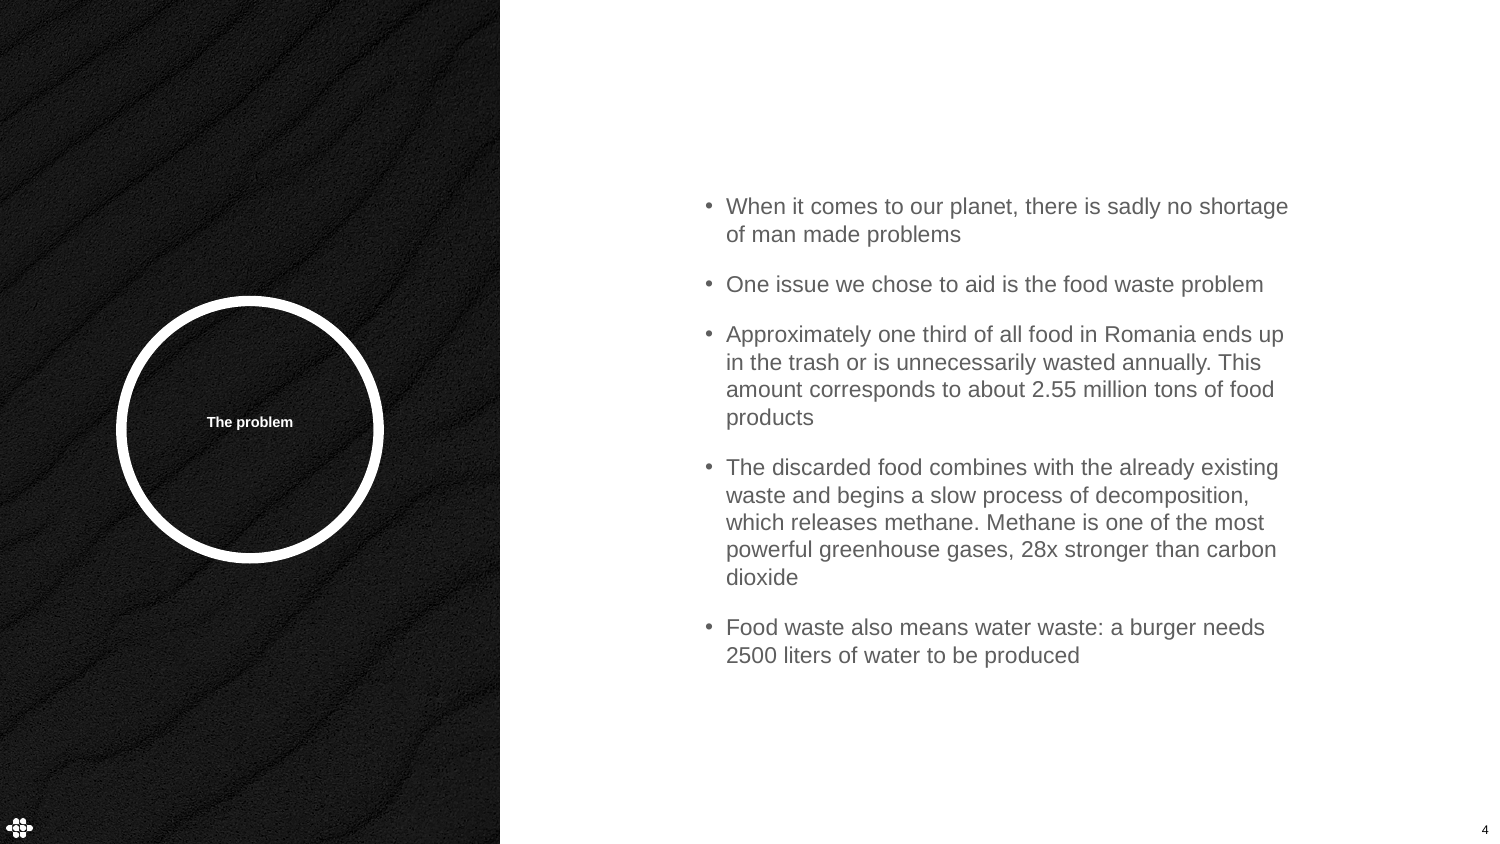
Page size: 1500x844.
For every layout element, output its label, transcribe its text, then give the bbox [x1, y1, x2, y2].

picture [0, 0, 501, 844]
text_box When it comes to our planet, there is sadly no shortage of man made problems One issue we chose to aid is the food waste problem Approximately one third of all food in Romania ends up in the trash or is unnecessarily wasted annually. This amount corresponds to about 2.55 million tons of food products The discarded food combines with the already existing waste and begins a slow process of decomposition, which releases methane. Methane is one of the most powerful greenhouse gases, 28x stronger than carbon dioxide Food waste also means water waste: a burger needs 2500 liters of water to be produced [700, 187, 1307, 673]
slide_number 4 [1470, 817, 1494, 844]
